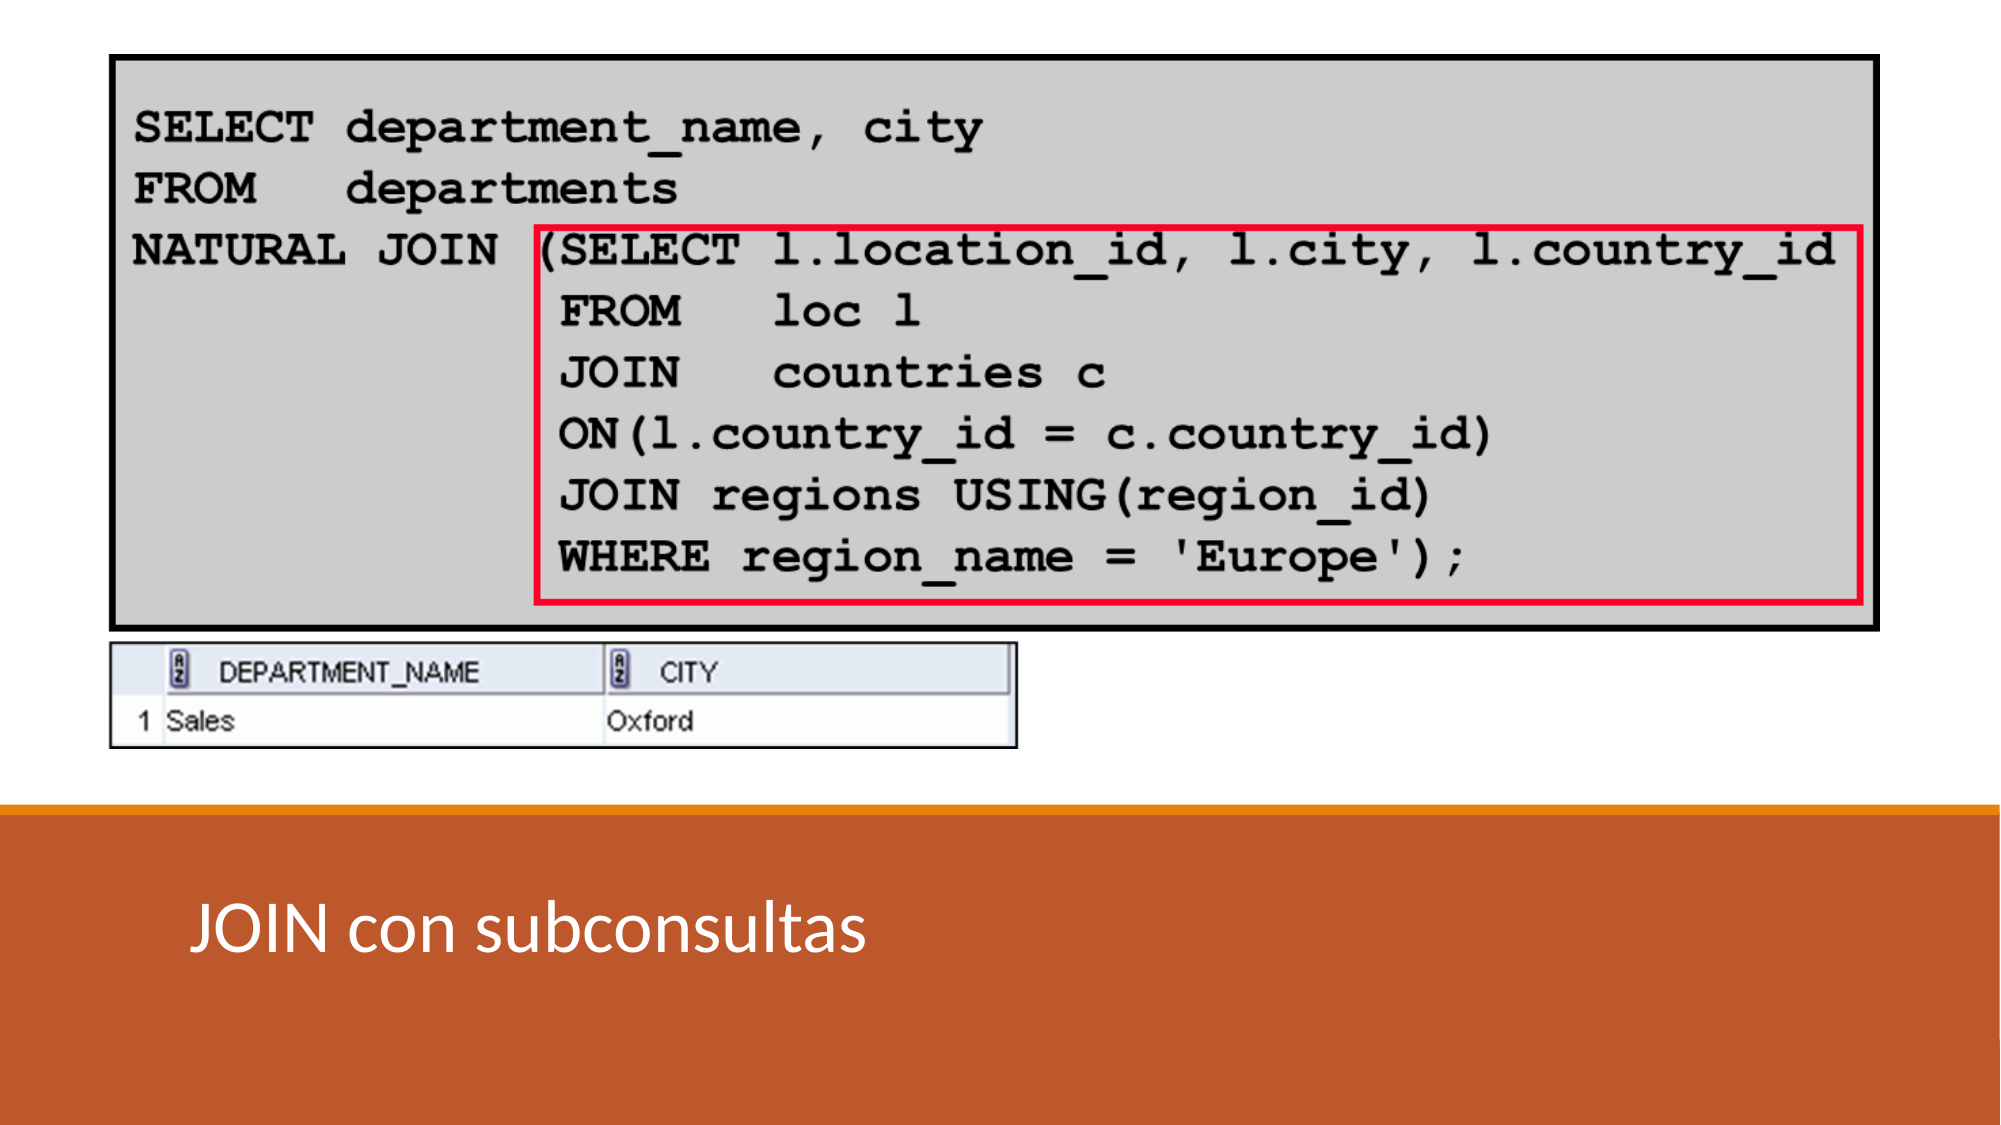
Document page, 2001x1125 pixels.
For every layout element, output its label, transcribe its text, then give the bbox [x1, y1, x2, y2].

picture [101, 54, 1881, 749]
text_box [0, 804, 2000, 816]
title JOIN con subconsultas [174, 840, 1825, 975]
text_box [0, 816, 2000, 1125]
text_box [0, 0, 2000, 804]
